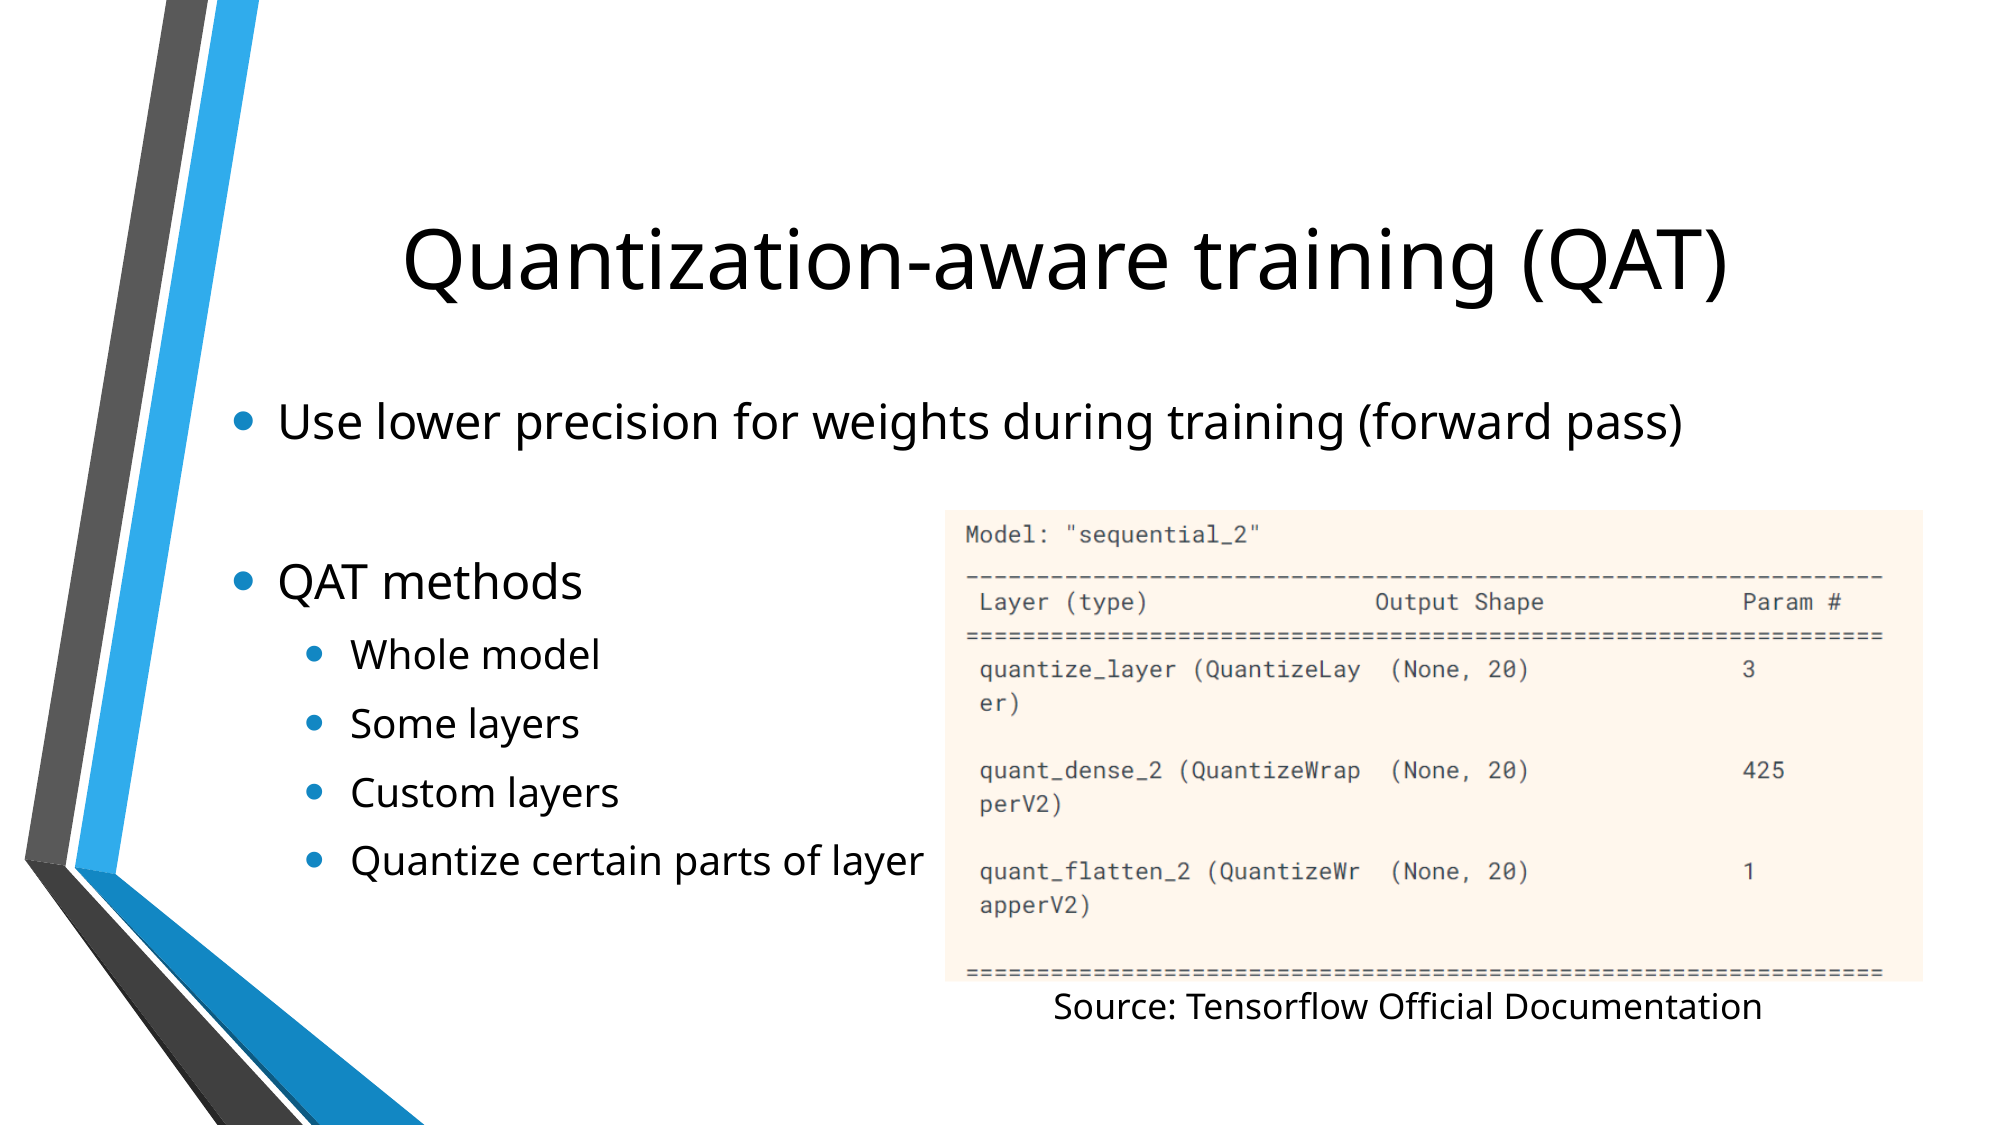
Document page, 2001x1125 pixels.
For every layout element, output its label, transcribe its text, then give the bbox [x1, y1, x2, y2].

list Use lower precision for weights during training (forward pass) QAT methods Whole model Some layers Custom layers Quantize certain parts of layer [216, 381, 1861, 894]
title Quantization-aware training (QAT) [243, 112, 1887, 400]
picture [945, 510, 1923, 986]
text_box Source: Tensorflow Official Documentation [1038, 986, 1807, 1044]
